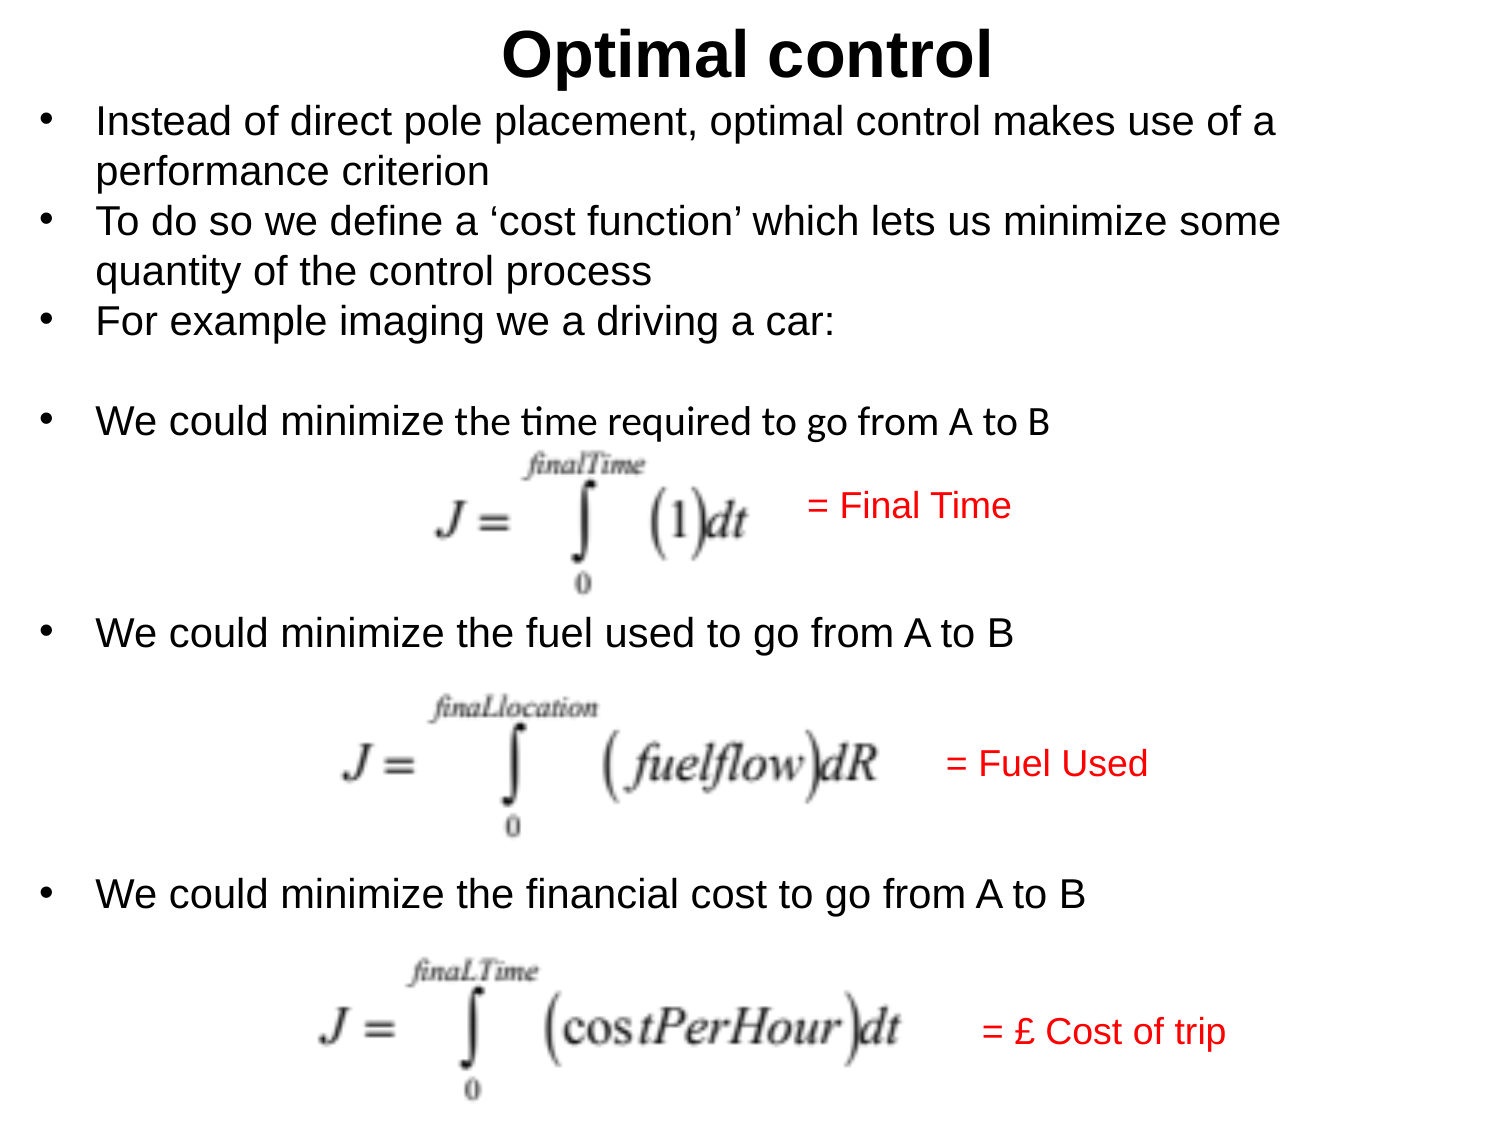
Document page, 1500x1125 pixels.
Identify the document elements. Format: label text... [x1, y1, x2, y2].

text_box = £ Cost of trip [967, 1000, 1242, 1060]
slide_number 26 [1074, 1001, 1425, 1061]
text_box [428, 435, 754, 599]
text_box We could minimize the fuel used to go from A to B [24, 598, 1345, 663]
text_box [335, 678, 884, 841]
text_box Optimal control [125, 1, 1372, 86]
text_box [313, 941, 905, 1105]
text_box Instead of direct pole placement, optimal control makes use of a performance criterion To do so we define a ‘cost function’ which lets us minimize some quantity of the control process For example imaging we a driving a car: We could minimize the time required to go from A to B [24, 86, 1445, 451]
text_box = Final Time [792, 473, 1027, 534]
text_box We could minimize the financial cost to go from A to B [24, 859, 1345, 925]
text_box = Fuel Used [931, 731, 1164, 792]
